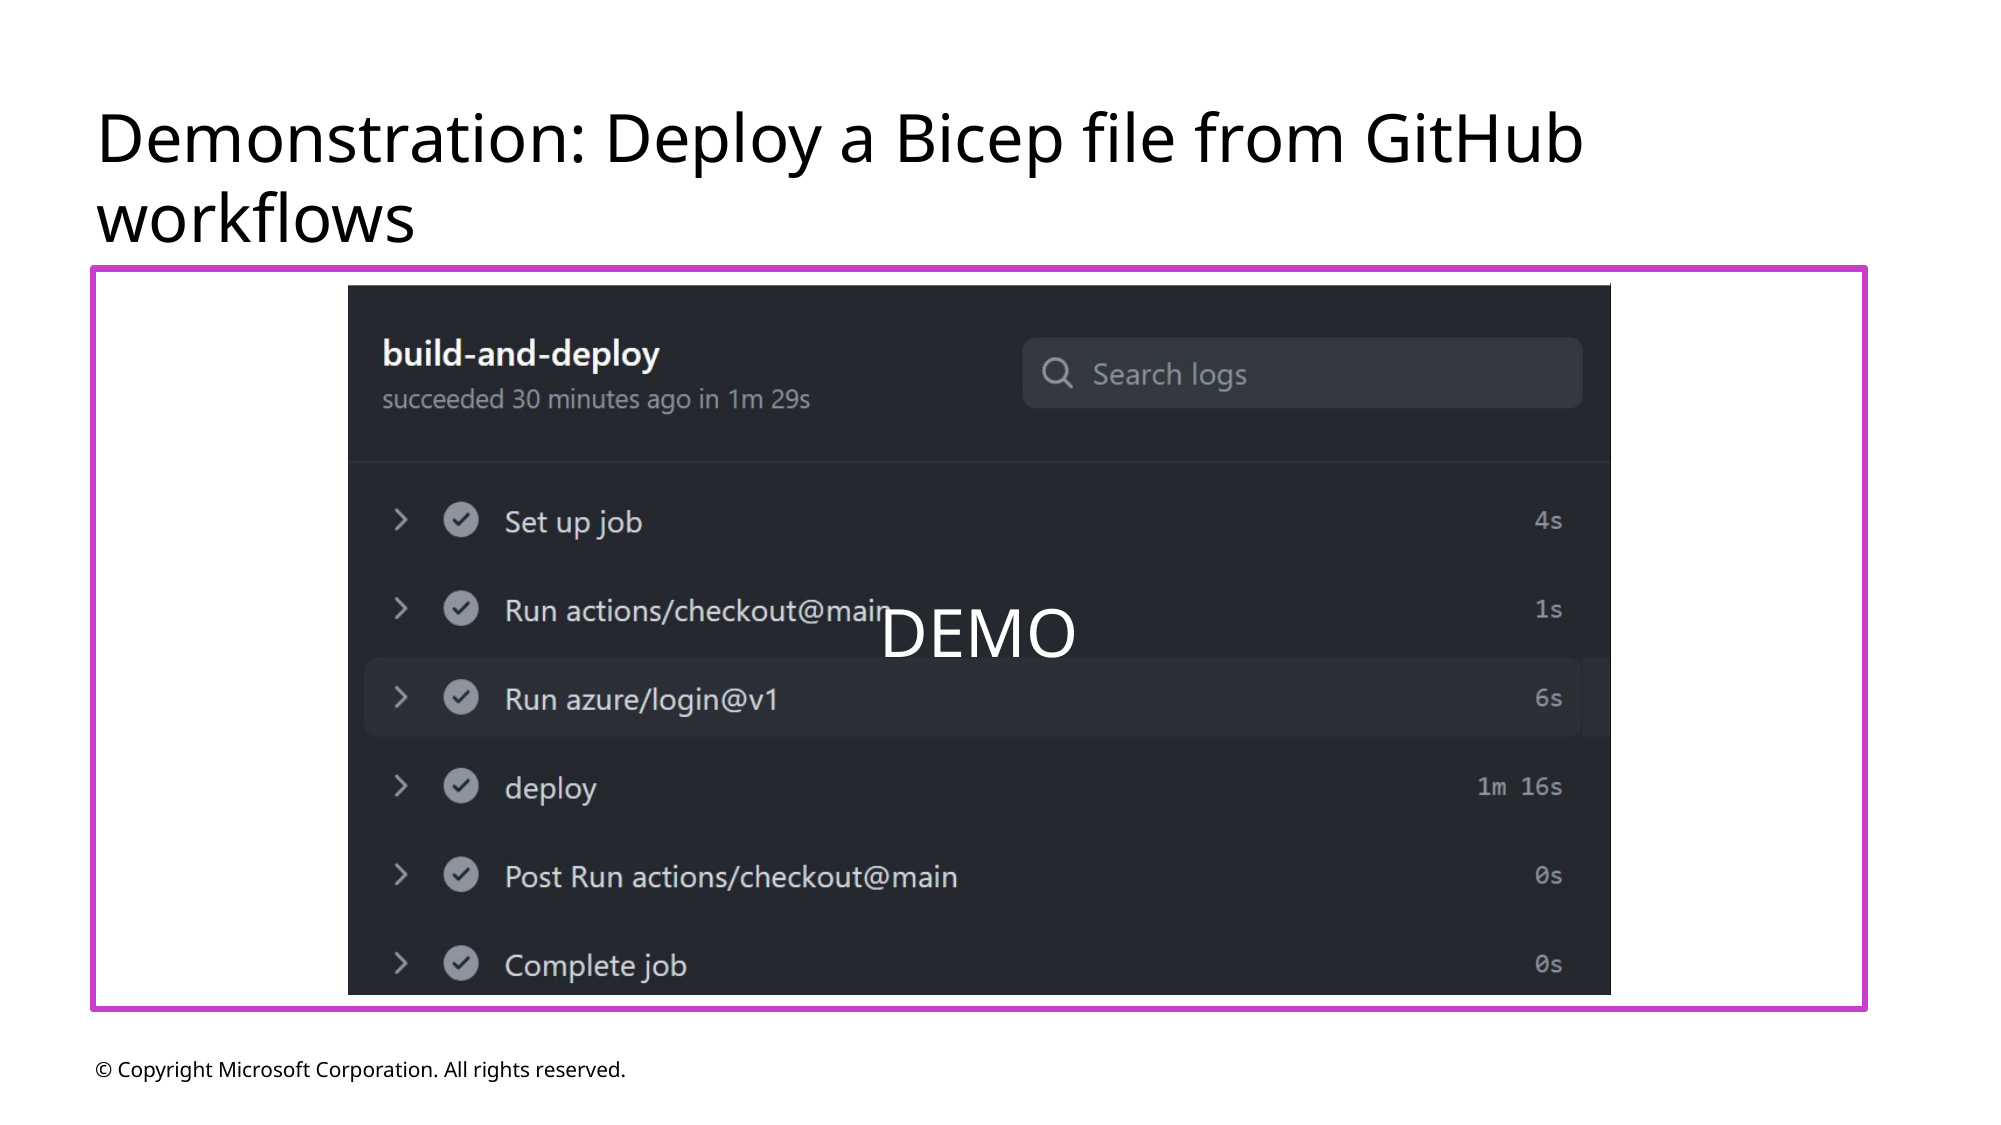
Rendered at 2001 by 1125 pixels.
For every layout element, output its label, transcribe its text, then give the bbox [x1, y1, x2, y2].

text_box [347, 283, 1611, 995]
text_box [92, 268, 1866, 1010]
title Demonstration: Deploy a Bicep file from GitHub workflows [96, 96, 1903, 177]
